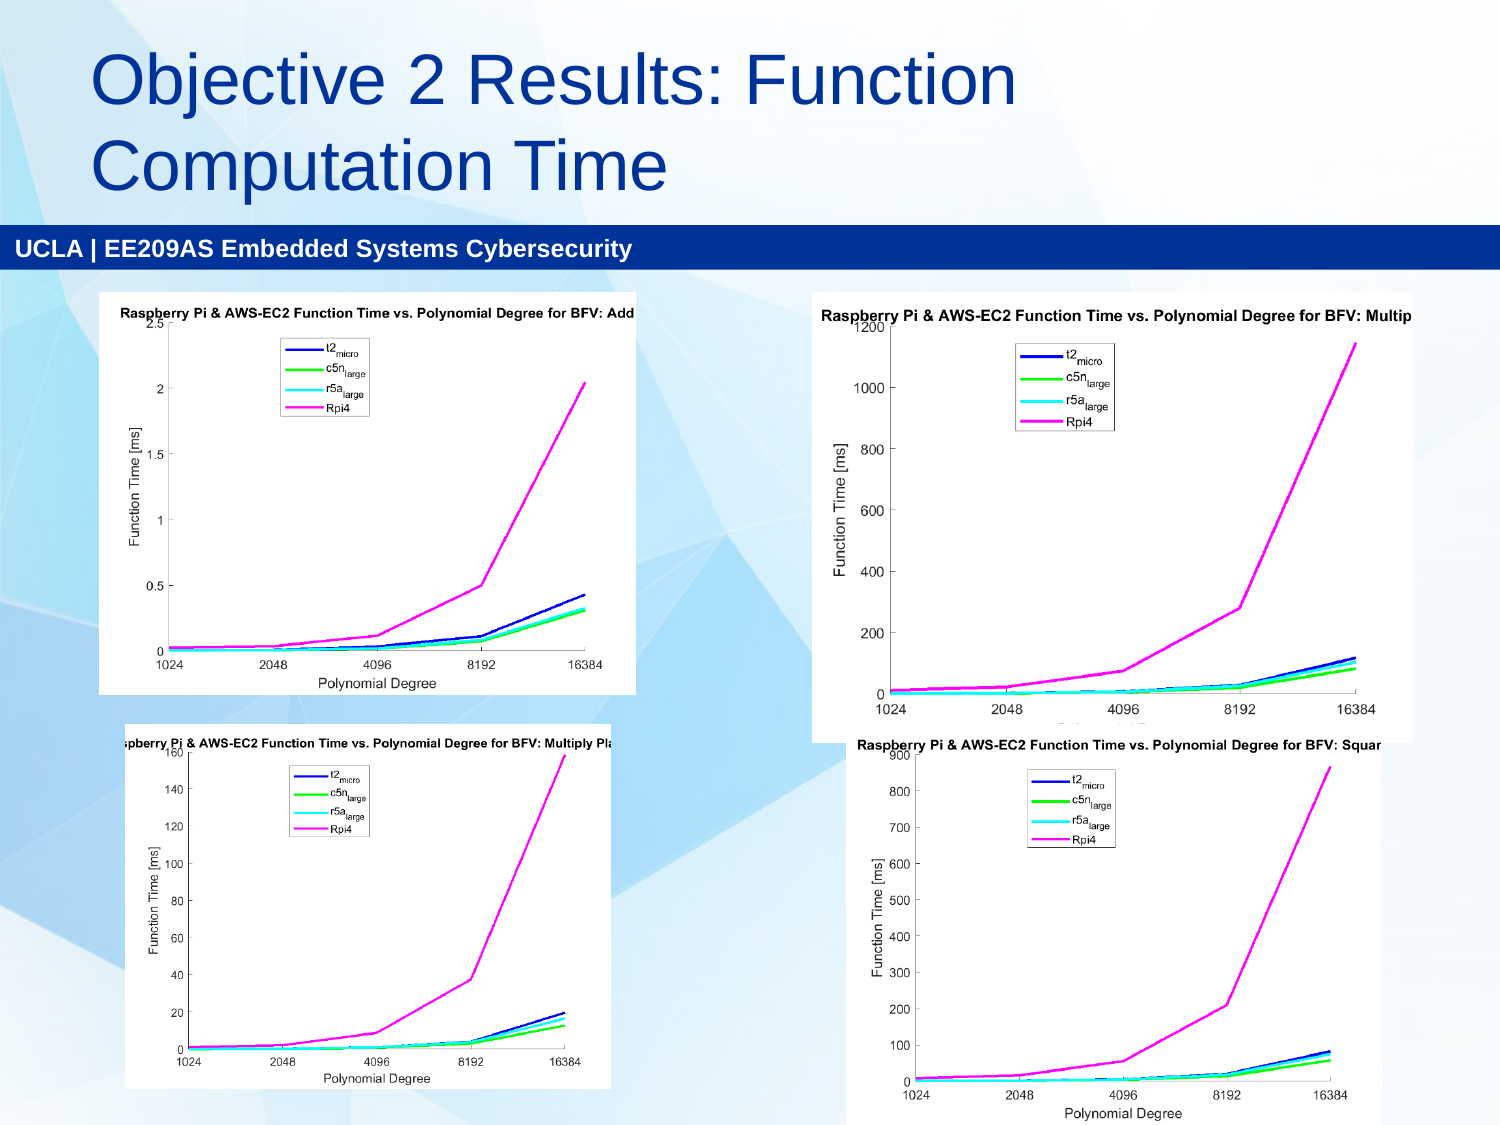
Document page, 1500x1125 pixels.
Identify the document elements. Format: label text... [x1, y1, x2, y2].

picture [812, 292, 1413, 1125]
table_cell 1.103 [0, 270, 1500, 1125]
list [99, 292, 636, 695]
table_cell 1.103 [0, 0, 1500, 225]
title Objective 2 Results: Function Computation Time [75, 24, 1425, 213]
picture [124, 724, 612, 1090]
